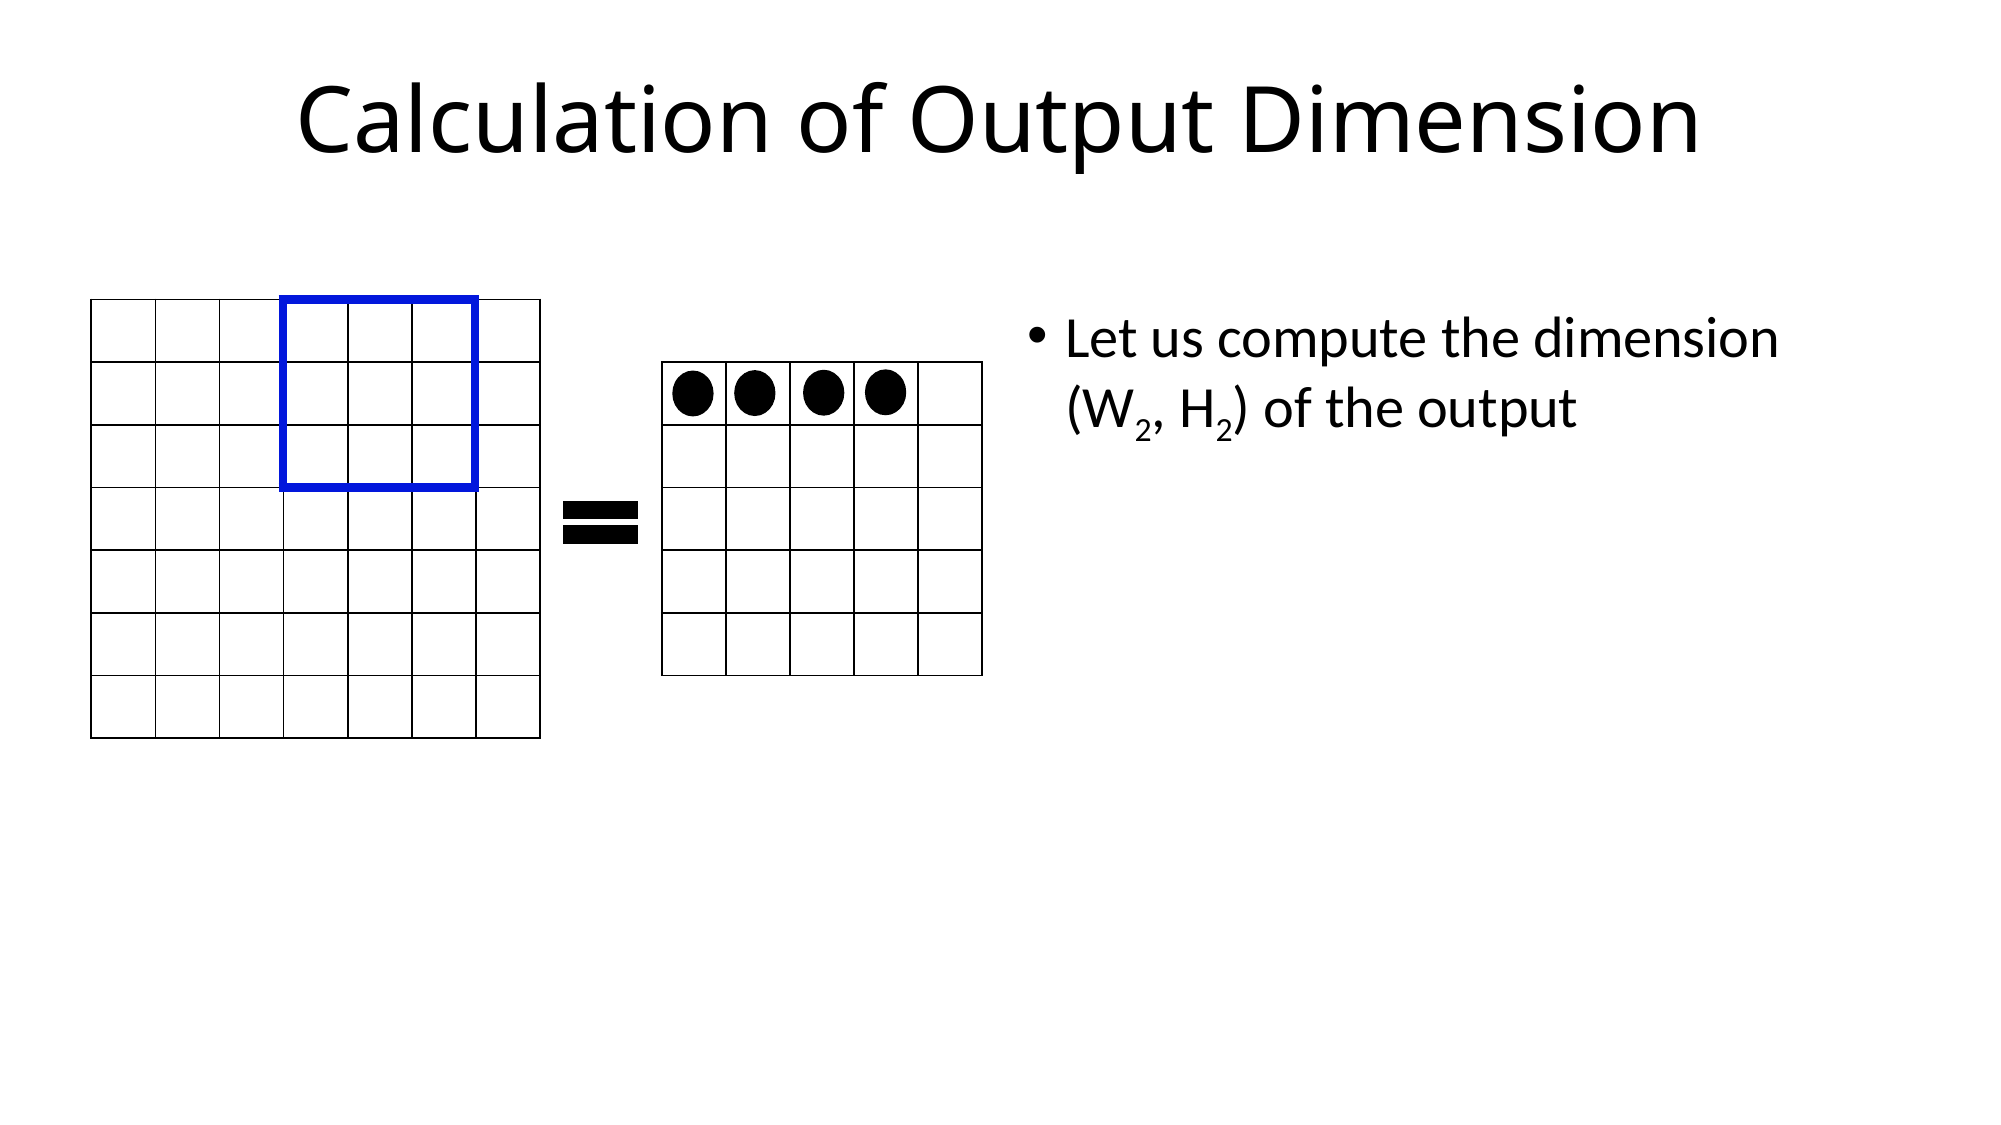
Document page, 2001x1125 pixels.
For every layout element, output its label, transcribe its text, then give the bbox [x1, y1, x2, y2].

table_cell [791, 426, 853, 487]
table_cell [156, 426, 219, 487]
table_cell [479, 426, 539, 487]
text_box [864, 369, 907, 416]
table_cell [663, 426, 725, 487]
table_cell [411, 362, 471, 425]
table_cell [663, 551, 725, 612]
table_cell [347, 425, 411, 483]
table_cell [411, 425, 471, 483]
text_box [734, 370, 776, 417]
table_cell [92, 426, 155, 487]
table_cell [919, 426, 981, 487]
table_cell [349, 614, 411, 675]
table_cell [663, 488, 725, 549]
table_header [919, 363, 981, 424]
table_cell [477, 488, 539, 549]
table_header [791, 363, 853, 424]
title Calculation of Output Dimension [137, 59, 1863, 186]
table_header [92, 300, 155, 361]
table_cell [287, 362, 347, 425]
table_cell [477, 614, 539, 675]
table_header [156, 300, 219, 361]
table_cell [220, 676, 283, 737]
table_cell [791, 488, 853, 549]
table_cell [855, 614, 917, 675]
table_cell [347, 362, 411, 425]
table_cell [855, 551, 917, 612]
table_cell [413, 676, 475, 737]
table_cell [919, 551, 981, 612]
text_box [563, 525, 638, 544]
table_cell [92, 551, 155, 612]
table_cell [156, 676, 219, 737]
table_cell [855, 426, 917, 487]
text_box [672, 370, 714, 417]
table_cell [284, 551, 347, 612]
table_cell [220, 551, 283, 612]
table_header [479, 300, 539, 361]
table_cell [92, 676, 155, 737]
table_header [663, 363, 725, 424]
table_cell [287, 425, 347, 483]
table_cell [413, 492, 475, 549]
table_cell [477, 676, 539, 737]
table_cell [220, 426, 279, 487]
table_cell [156, 488, 219, 549]
table_cell [727, 426, 789, 487]
table_cell [919, 488, 981, 549]
table_cell [791, 614, 853, 675]
table_cell [349, 551, 411, 612]
table_cell [284, 676, 347, 737]
text_box [803, 369, 845, 416]
table_header [727, 363, 789, 424]
table_cell [156, 614, 219, 675]
table_cell [479, 363, 539, 424]
table_cell [284, 492, 347, 549]
text_box [563, 501, 638, 519]
table_cell [349, 676, 411, 737]
table_cell [220, 614, 283, 675]
table_cell [413, 614, 475, 675]
table_cell [477, 551, 539, 612]
table_cell [284, 614, 347, 675]
table_header [220, 300, 279, 361]
table_header [287, 304, 347, 362]
table_cell [727, 614, 789, 675]
table_cell [92, 488, 155, 549]
table_cell [349, 492, 411, 549]
table_cell [413, 551, 475, 612]
table_cell [791, 551, 853, 612]
table_cell [919, 614, 981, 675]
table_cell [92, 363, 155, 424]
table_cell [855, 488, 917, 549]
table_cell [663, 614, 725, 675]
table_header [411, 304, 471, 362]
list Let us compute the dimension (W2, H2) of the output [1012, 299, 1863, 1014]
table_header [855, 363, 917, 424]
table_header [347, 304, 411, 362]
table_cell [220, 488, 283, 549]
table_cell [156, 551, 219, 612]
table_cell [92, 614, 155, 675]
table_cell [156, 363, 219, 424]
table_cell [727, 488, 789, 549]
table_cell [220, 363, 279, 424]
table_cell [727, 551, 789, 612]
